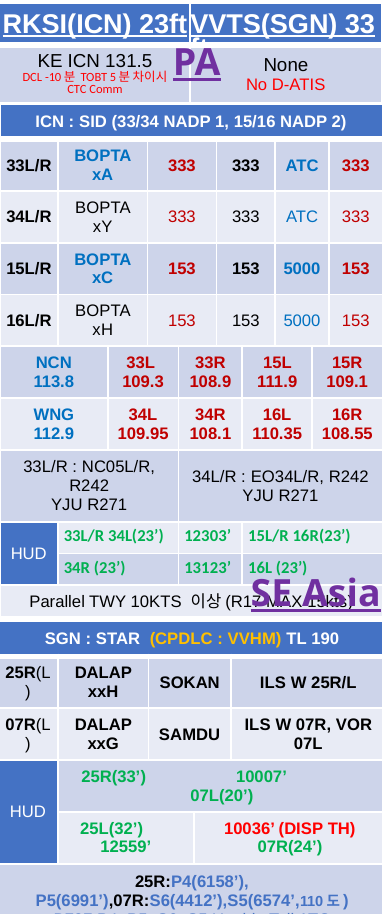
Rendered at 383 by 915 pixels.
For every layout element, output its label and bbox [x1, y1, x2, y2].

table_cell [59, 192, 147, 242]
table_cell [330, 192, 382, 242]
table_header [0, 622, 382, 654]
table_cell [243, 523, 382, 553]
table_cell [1, 399, 107, 449]
table_cell [276, 142, 328, 190]
table_header [191, 4, 381, 42]
table_cell [148, 295, 216, 345]
table_cell [276, 295, 328, 345]
table_cell [313, 347, 382, 397]
table_cell [1, 142, 57, 190]
table_cell [0, 709, 57, 759]
table_cell [0, 659, 57, 707]
table_cell [148, 142, 216, 190]
table_cell [243, 554, 382, 568]
table_cell [276, 192, 328, 242]
table_header [1, 105, 382, 136]
table_cell [217, 192, 274, 242]
table_cell [330, 244, 382, 294]
text_box [241, 568, 382, 620]
table_cell [1, 347, 107, 397]
table_cell [179, 554, 241, 584]
table_cell [330, 142, 382, 190]
table_cell [149, 709, 230, 759]
table_cell [232, 659, 382, 707]
table_cell [232, 709, 382, 759]
table_cell [109, 347, 178, 397]
table_cell [191, 48, 381, 102]
table_cell [59, 709, 148, 759]
table_cell [109, 399, 178, 449]
table_cell [1, 295, 57, 345]
table_cell [179, 523, 241, 553]
table_cell [59, 244, 147, 294]
table_cell [0, 761, 57, 863]
table_cell [179, 399, 241, 449]
table_cell [217, 142, 274, 190]
text_box [143, 37, 250, 89]
table_cell [1, 586, 241, 616]
table_cell [59, 761, 382, 811]
table_cell [1, 451, 178, 521]
table_cell [179, 451, 382, 521]
table_cell [59, 142, 147, 190]
table_cell [243, 399, 311, 449]
table_cell [217, 295, 274, 345]
table_cell [0, 865, 382, 914]
table_cell [0, 48, 189, 102]
table_header [0, 4, 189, 42]
table_cell [148, 244, 216, 294]
table_cell [59, 554, 178, 584]
table_cell [1, 244, 57, 294]
table_cell [149, 659, 230, 707]
table_cell [313, 399, 382, 449]
table_cell [59, 659, 148, 707]
table_cell [59, 813, 193, 863]
table_cell [59, 295, 147, 345]
table_cell [330, 295, 382, 345]
table_cell [1, 523, 57, 584]
table_cell [148, 192, 216, 242]
table_cell [1, 192, 57, 242]
table_cell [276, 244, 328, 294]
table_cell [195, 813, 382, 863]
table_cell [243, 347, 311, 397]
table_cell [59, 523, 178, 553]
table_cell [179, 347, 241, 397]
table_cell [217, 244, 274, 294]
